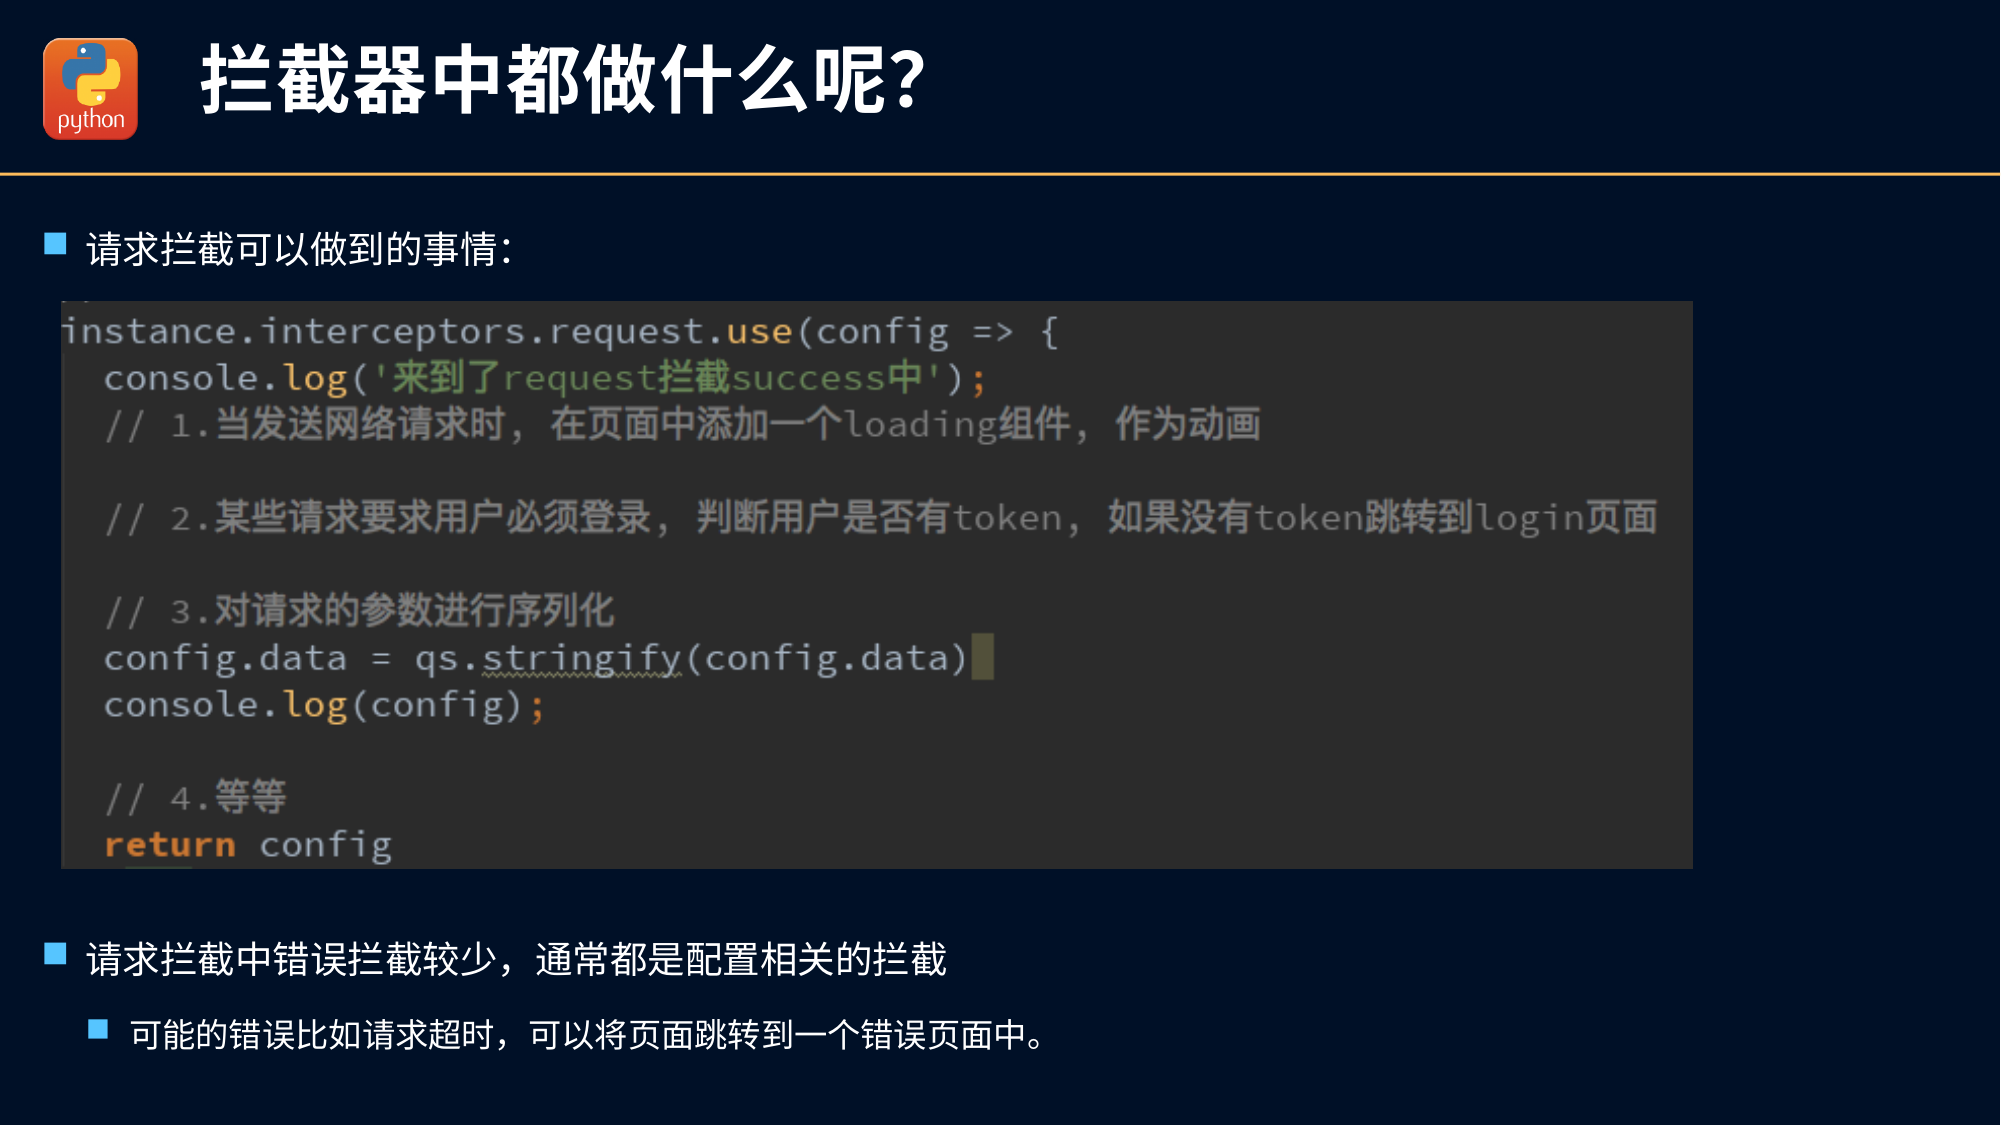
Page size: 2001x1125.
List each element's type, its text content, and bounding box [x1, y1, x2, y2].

list 请求拦截可以做到的事情： 请求拦截中错误拦截较少，通常都是配置相关的拦截 可能的错误比如请求超时，可以将页面跳转到一个错误页面中。 [26, 196, 1974, 1106]
picture [43, 38, 138, 140]
title 拦截器中都做什么呢？ [184, 35, 1875, 145]
picture [60, 301, 1693, 869]
